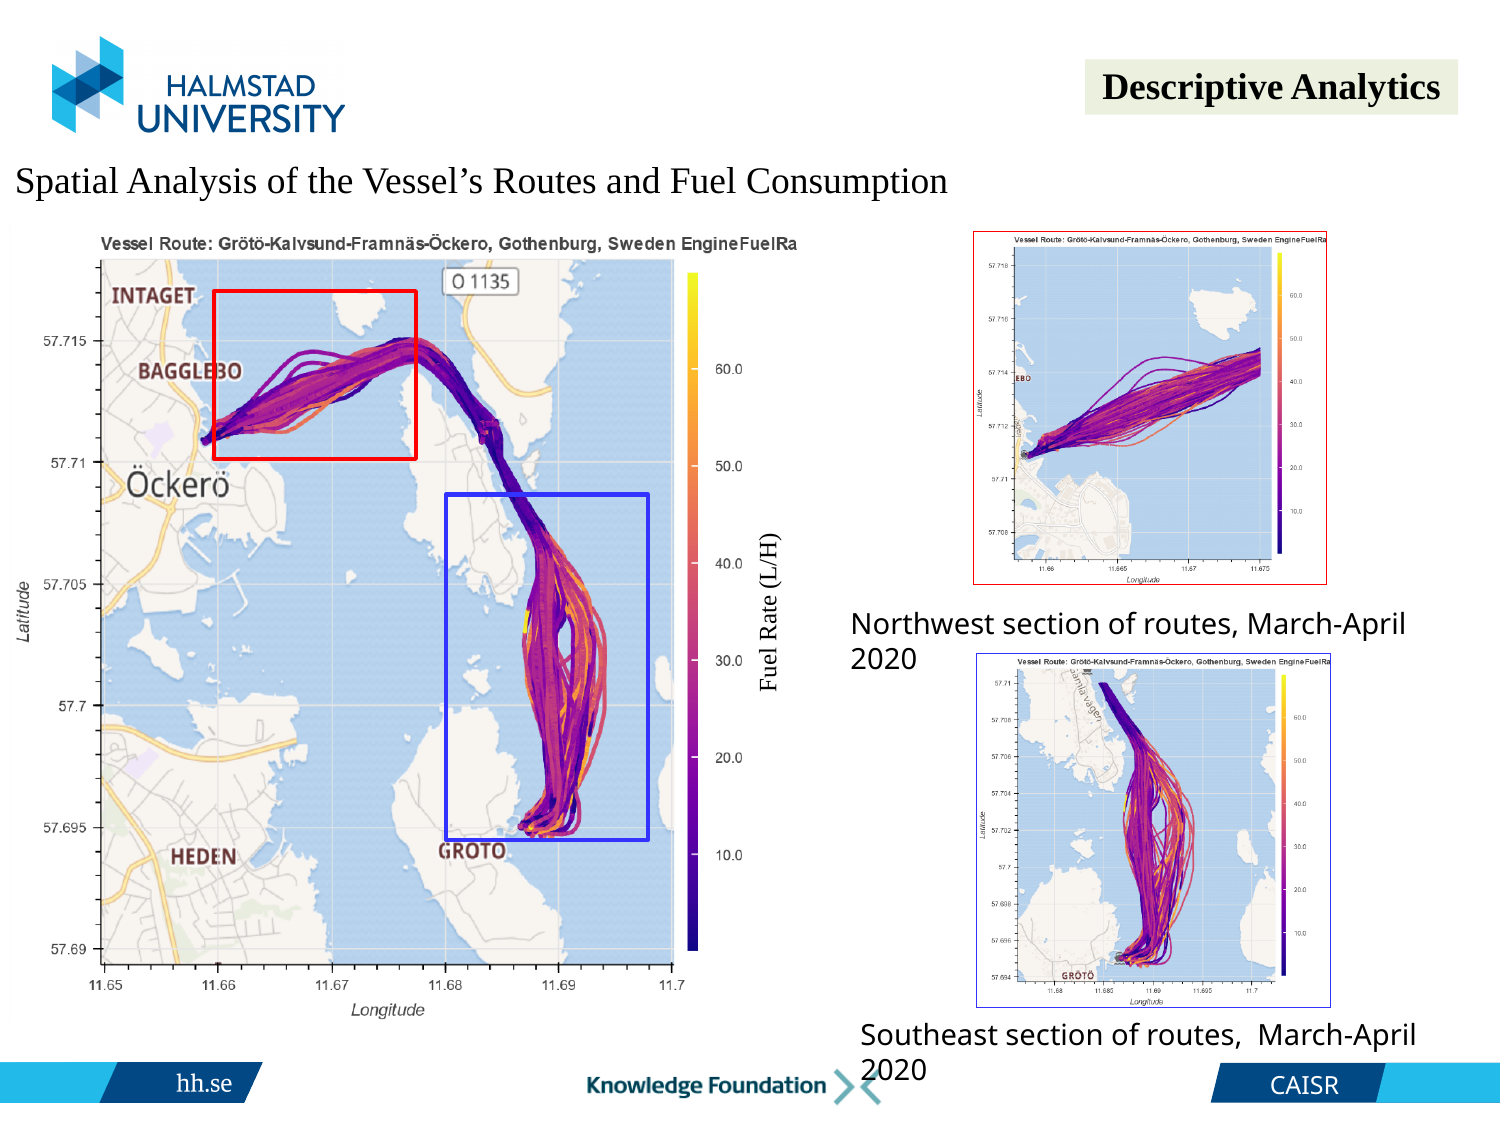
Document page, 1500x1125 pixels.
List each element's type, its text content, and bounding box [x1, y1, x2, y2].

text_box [9, 223, 798, 1022]
text_box Southeast section of routes, March-April 2020 [845, 1009, 1485, 1094]
text_box Spatial Analysis of the Vessel’s Routes and Fuel Consumption [0, 148, 974, 208]
picture [972, 230, 1327, 585]
text_box Descriptive Analytics [1085, 59, 1459, 115]
picture [976, 653, 1331, 1008]
picture [0, 1062, 263, 1103]
text_box Northwest section of routes, March-April 2020 [835, 597, 1458, 683]
picture [52, 36, 345, 133]
picture [572, 1060, 897, 1113]
